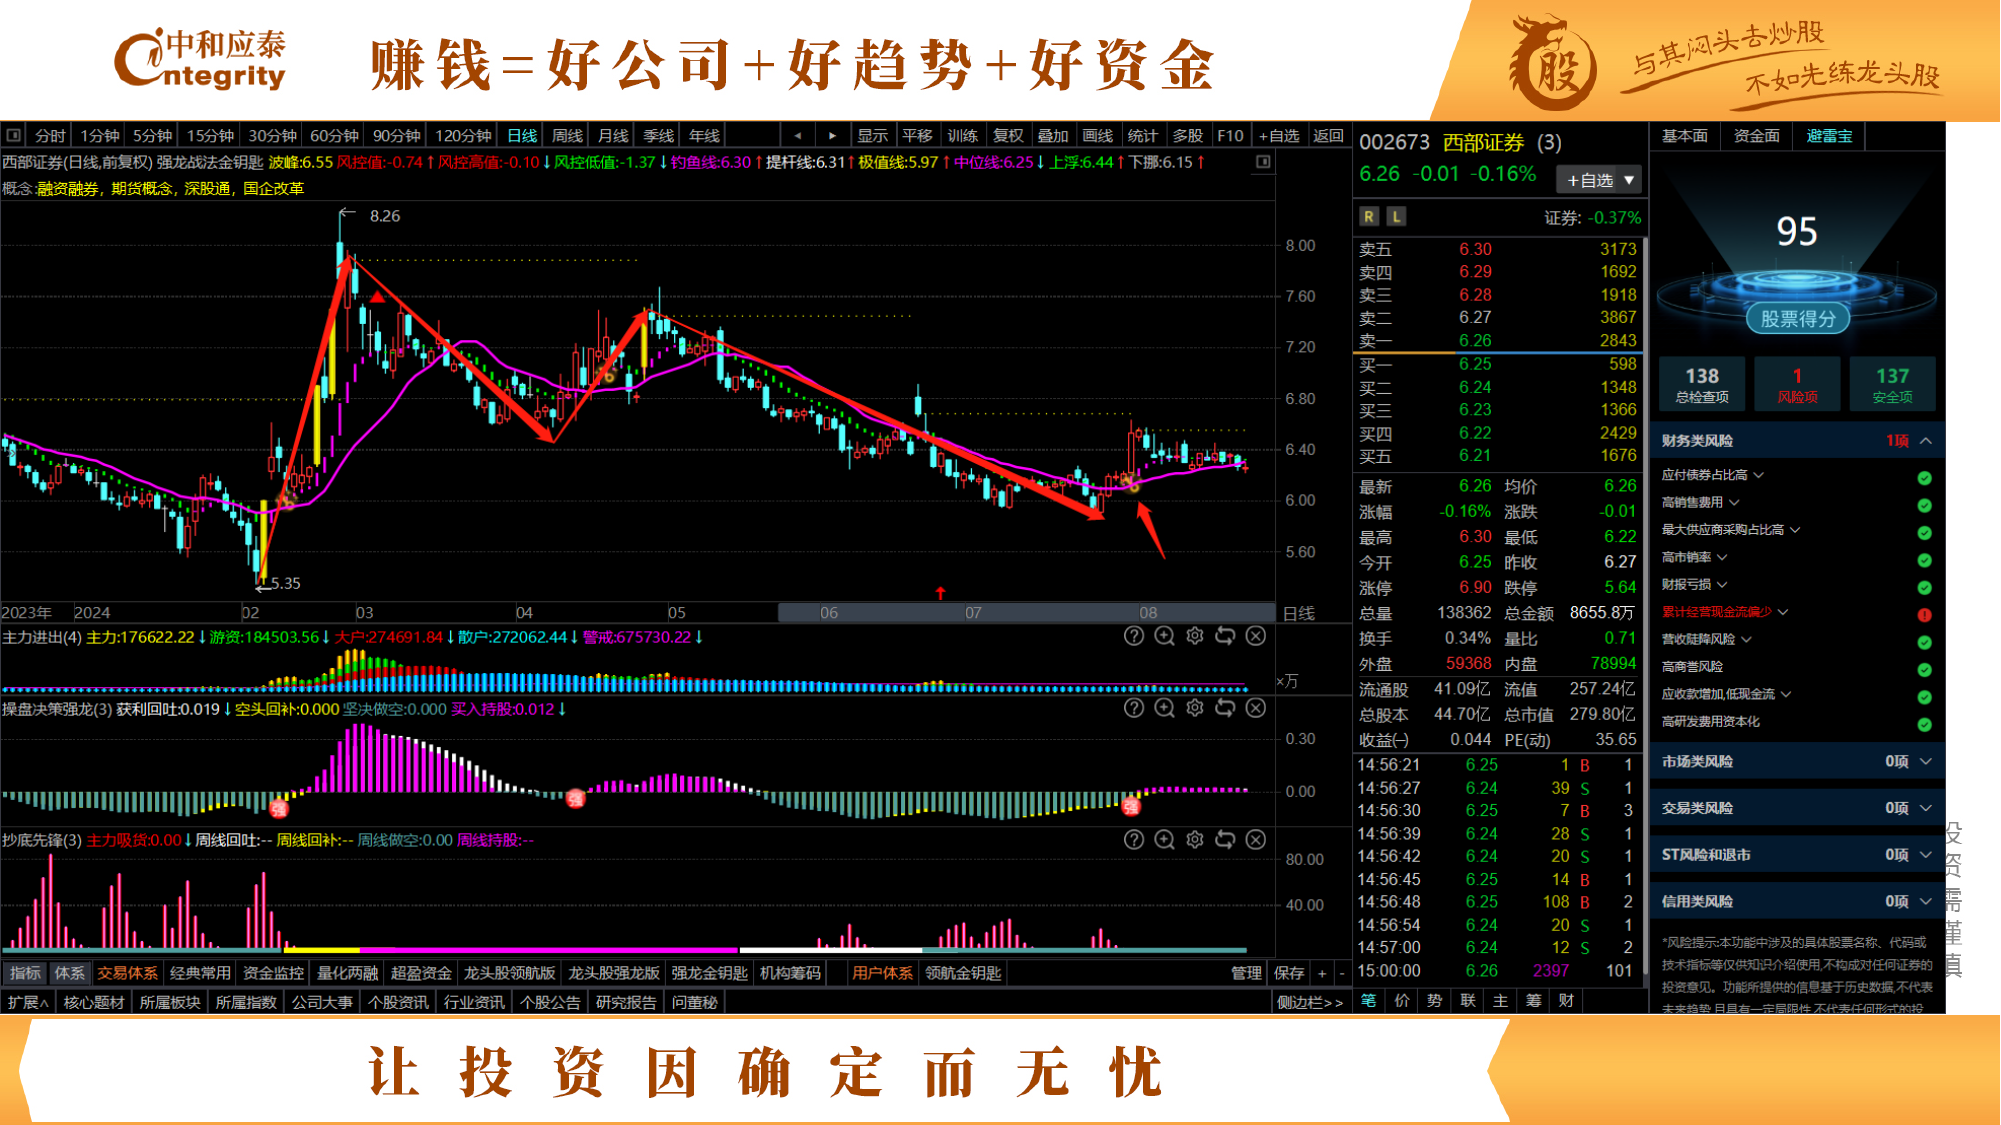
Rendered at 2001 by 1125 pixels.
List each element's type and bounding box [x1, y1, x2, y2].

list [0, 121, 1946, 1014]
picture [0, 0, 2000, 1125]
